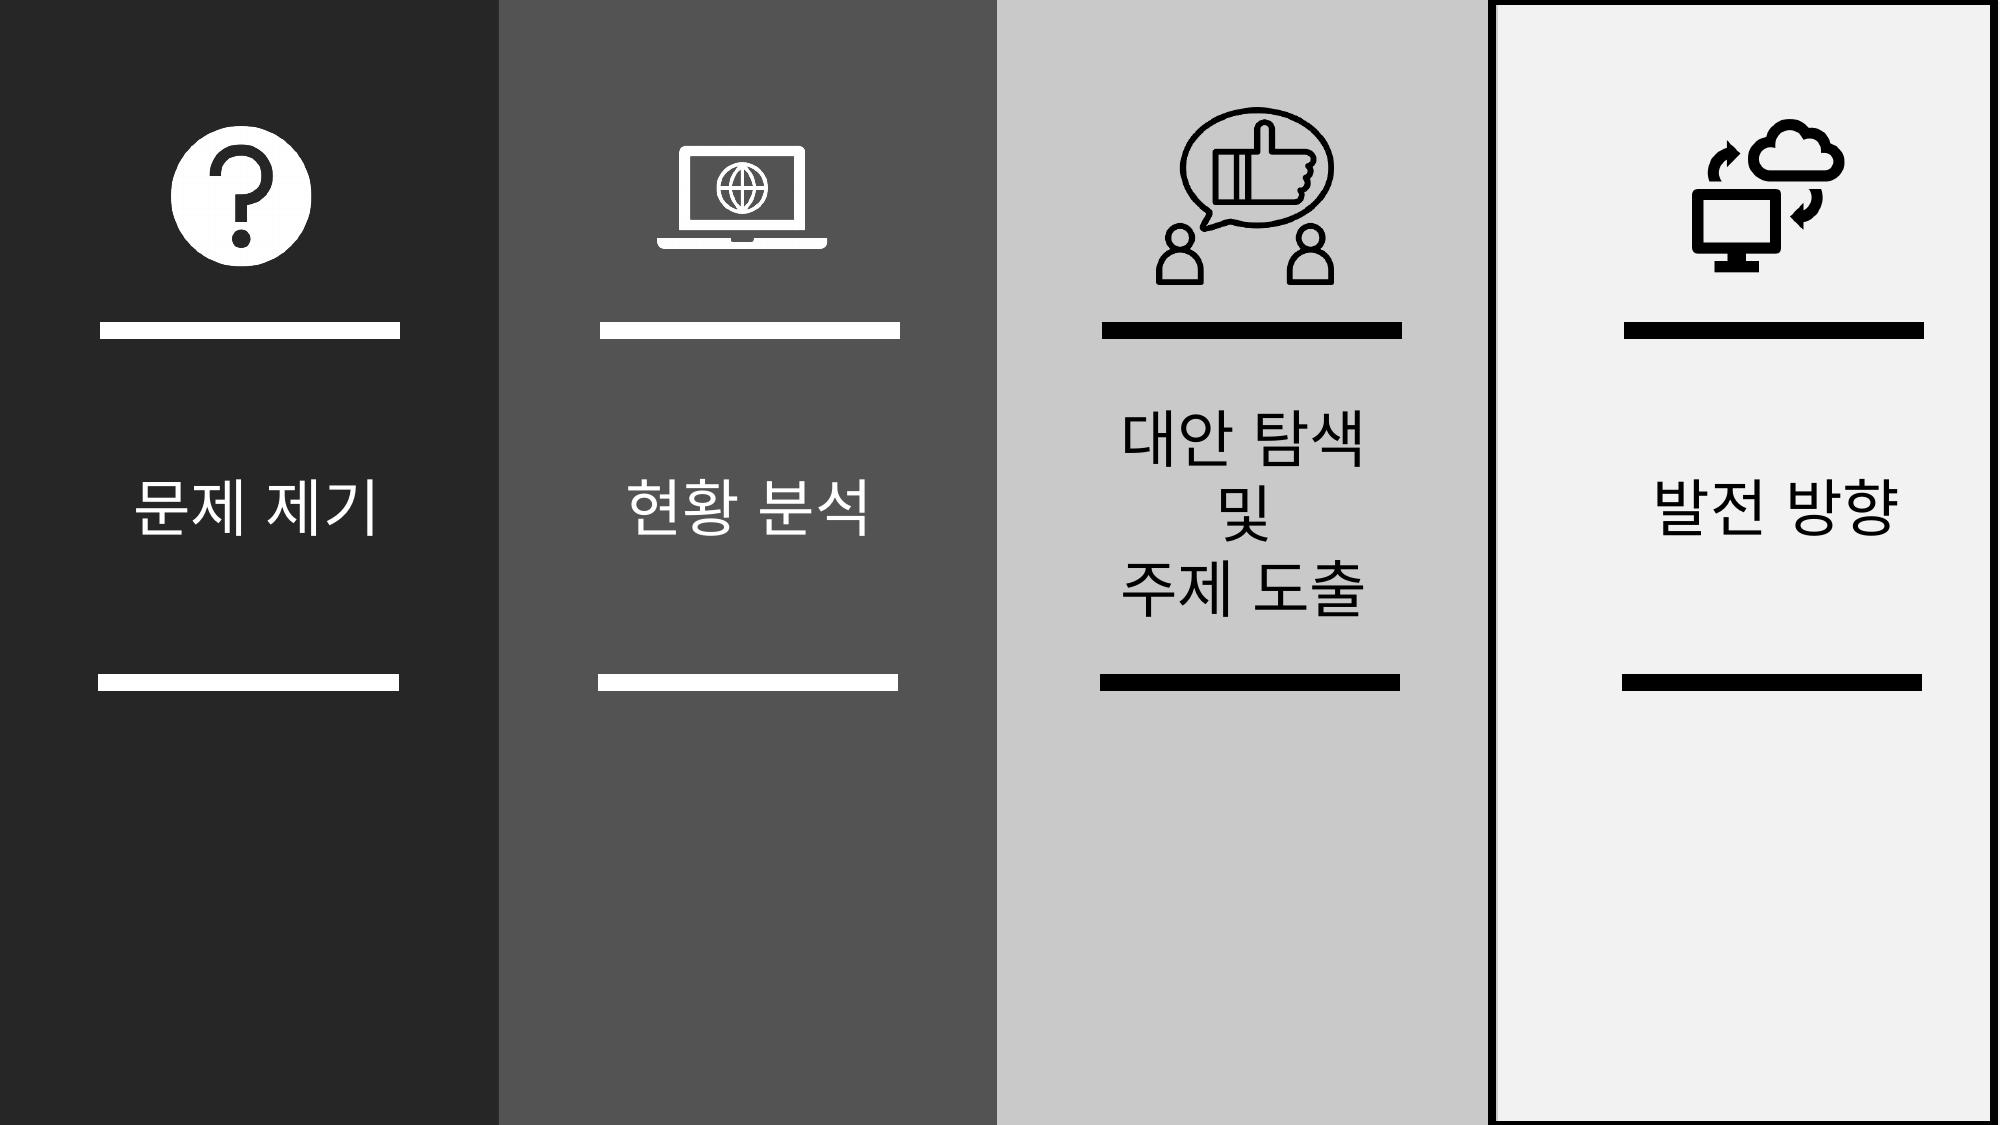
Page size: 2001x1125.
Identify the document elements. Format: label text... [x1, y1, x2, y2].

picture [1679, 107, 1857, 285]
text_box [1491, 0, 1995, 1125]
picture [152, 107, 330, 285]
text_box 발전 방향 [1603, 461, 1950, 551]
text_box 문제 제기 [84, 461, 430, 551]
text_box 현황 분석 [576, 461, 923, 551]
text_box [996, 0, 1491, 1125]
text_box [1995, 0, 2000, 1125]
text_box [498, 0, 996, 1125]
picture [653, 107, 831, 286]
picture [1156, 107, 1334, 285]
text_box [0, 0, 498, 1125]
text_box 대안 탐색 및 주제 도출 [1071, 392, 1417, 633]
